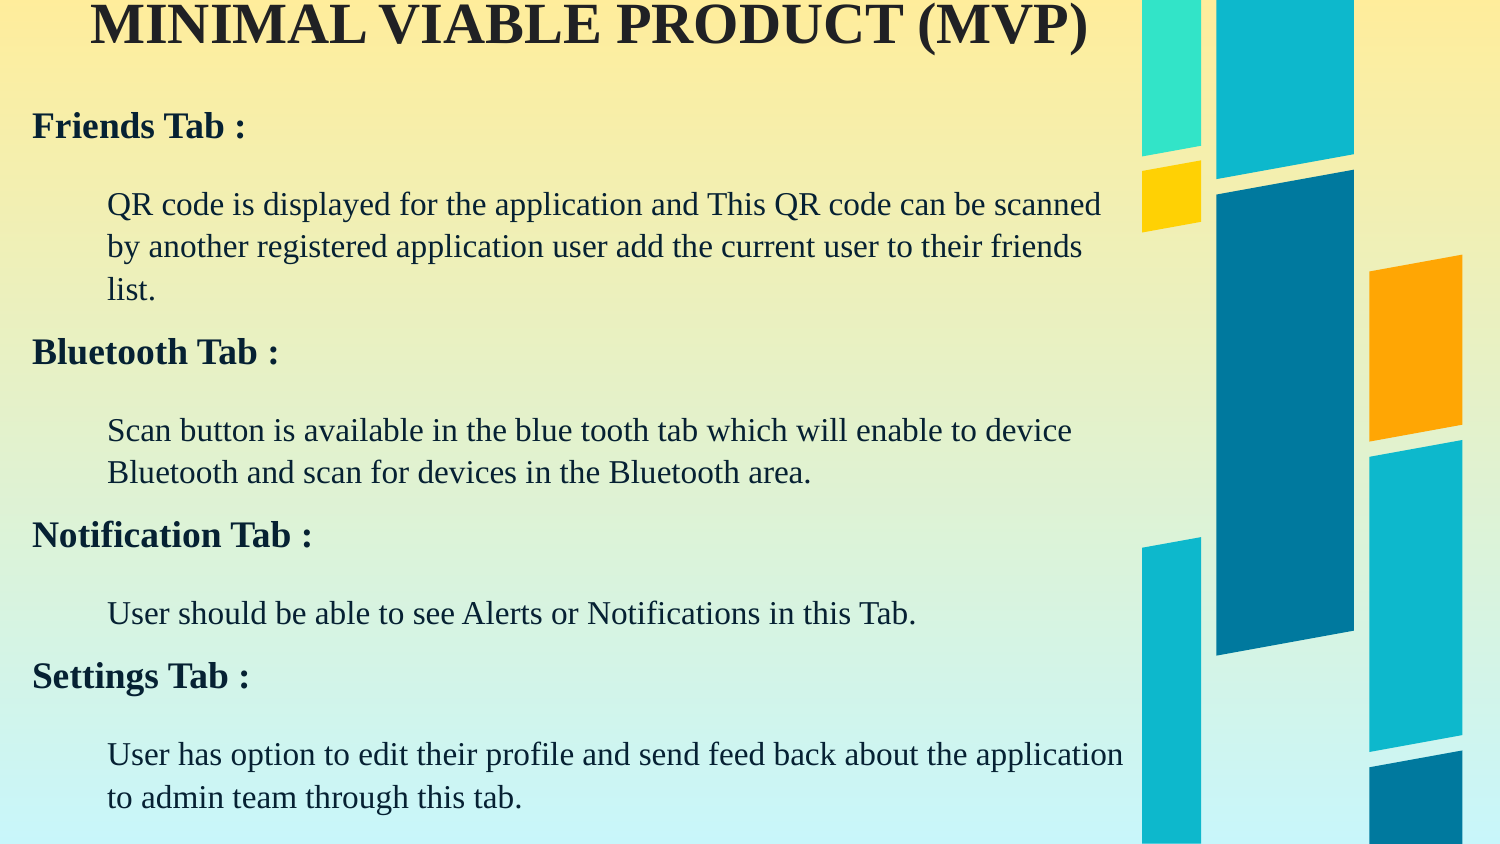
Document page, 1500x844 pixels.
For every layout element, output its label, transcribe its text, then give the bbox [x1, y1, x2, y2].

list Friends Tab : QR code is displayed for the application and This QR code can be scanned by another registered application user add the current user to their friends list. Bluetooth Tab : Scan button is available in the blue tooth tab which will enable to device Bluetooth and scan for devices in the Bluetooth area. Notification Tab : User should be able to see Alerts or Notifications in this Tab. Settings Tab : User has option to edit their profile and send feed back about the application to admin team through this tab. [19, 97, 1128, 720]
title MINIMAL VIABLE PRODUCT (MVP) [1128, 124, 1317, 190]
